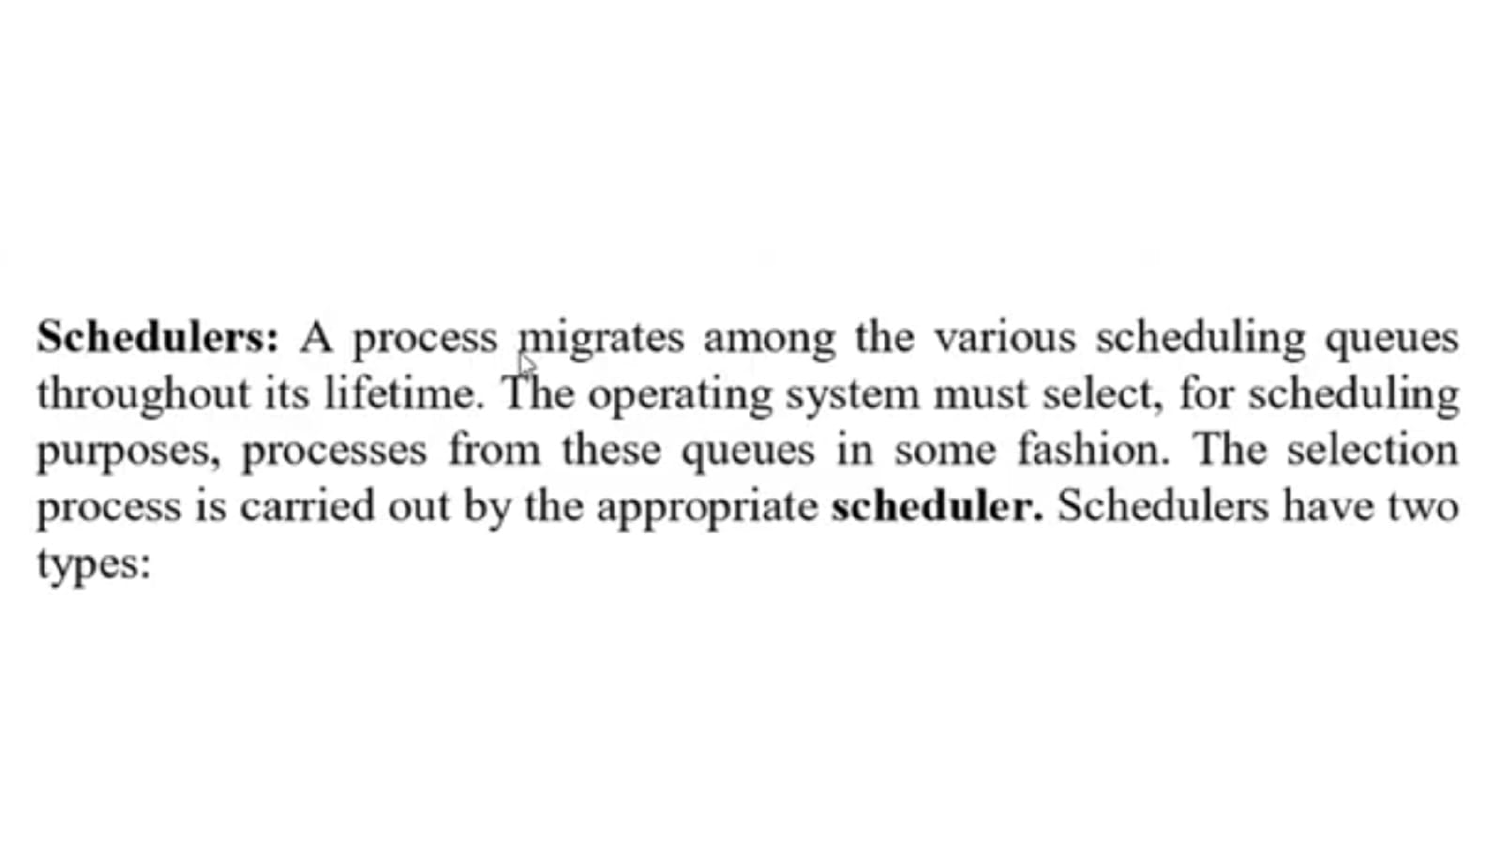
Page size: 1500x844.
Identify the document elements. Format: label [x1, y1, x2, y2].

picture [0, 249, 1500, 595]
